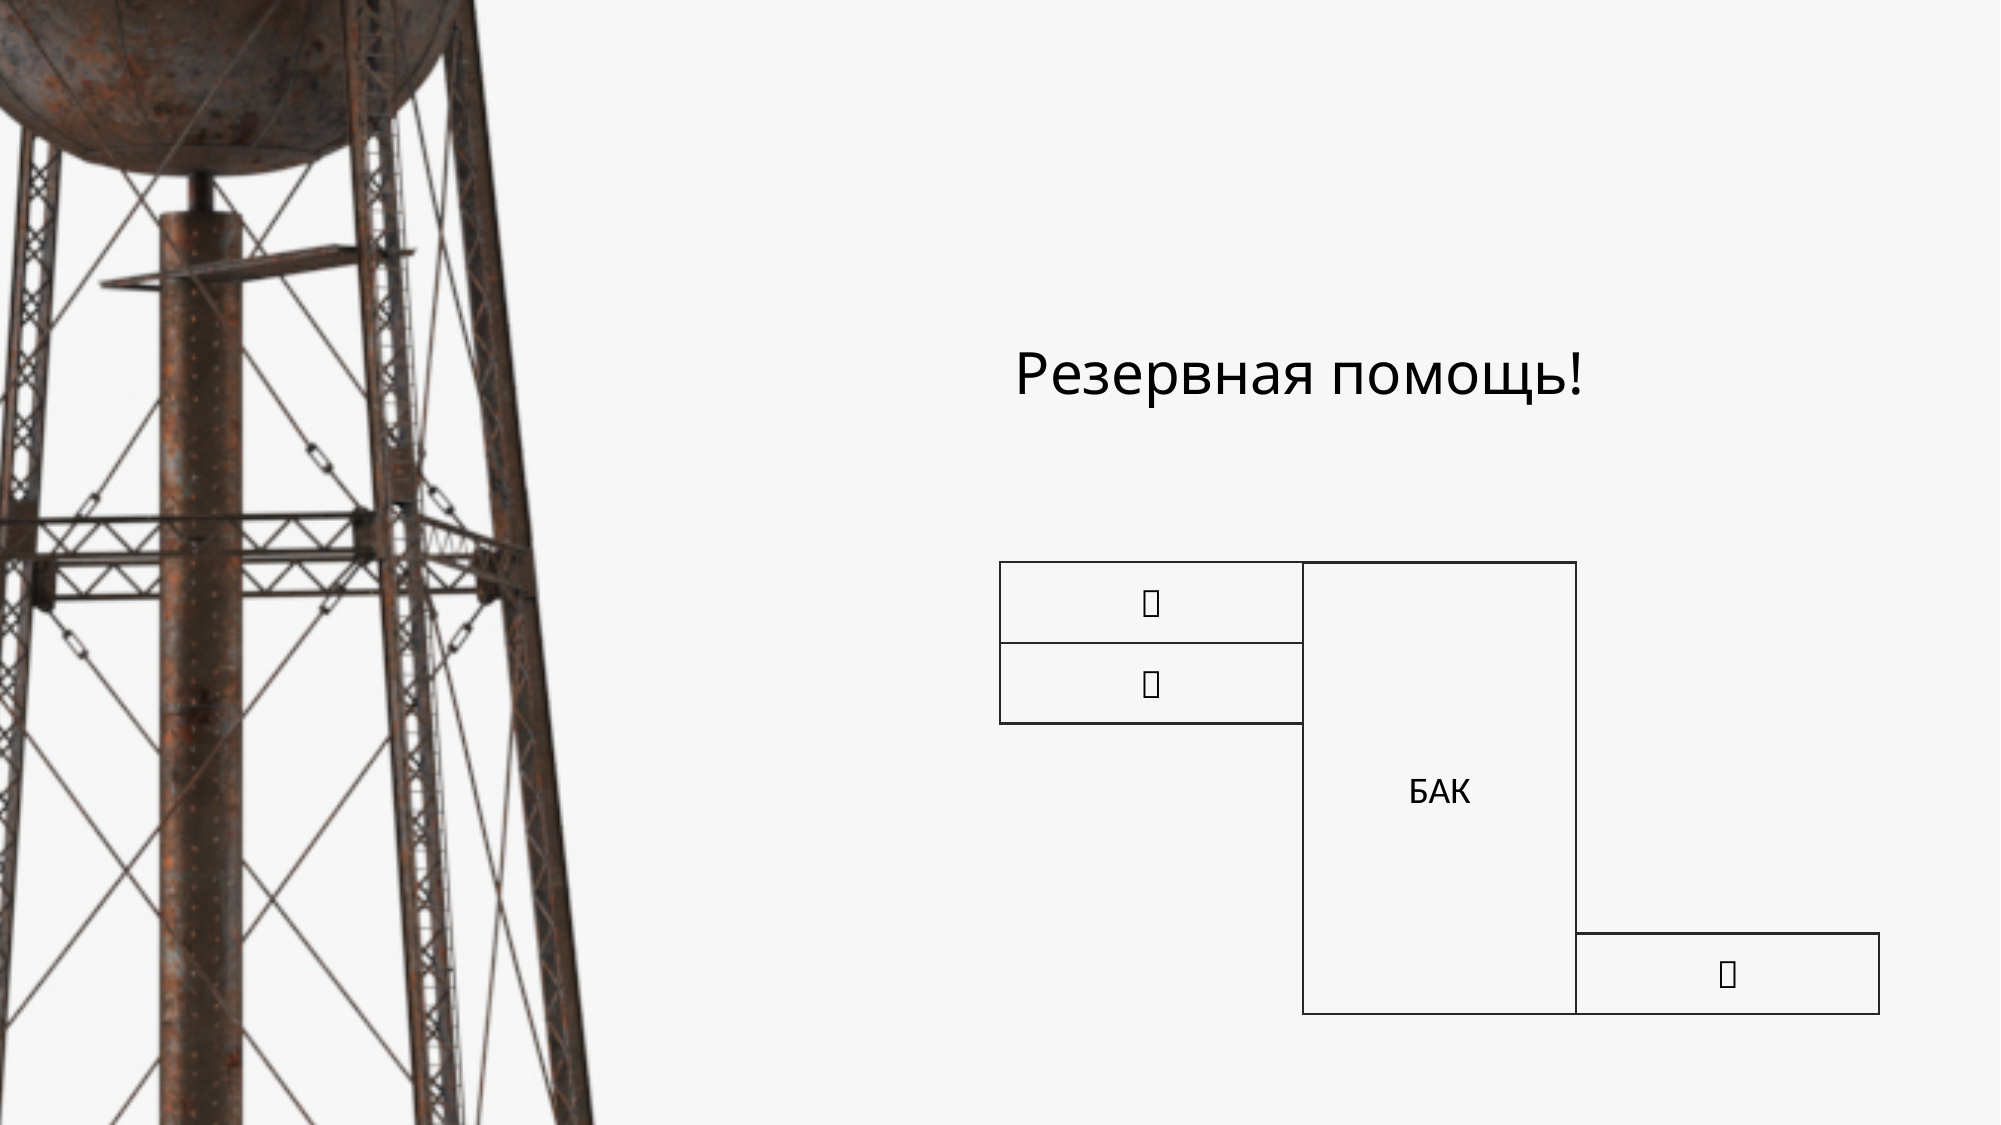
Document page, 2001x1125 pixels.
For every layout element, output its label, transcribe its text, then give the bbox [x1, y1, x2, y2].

picture [0, 0, 941, 1125]
text_box Резервная помощь! [999, 328, 1962, 414]
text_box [999, 562, 1880, 1015]
